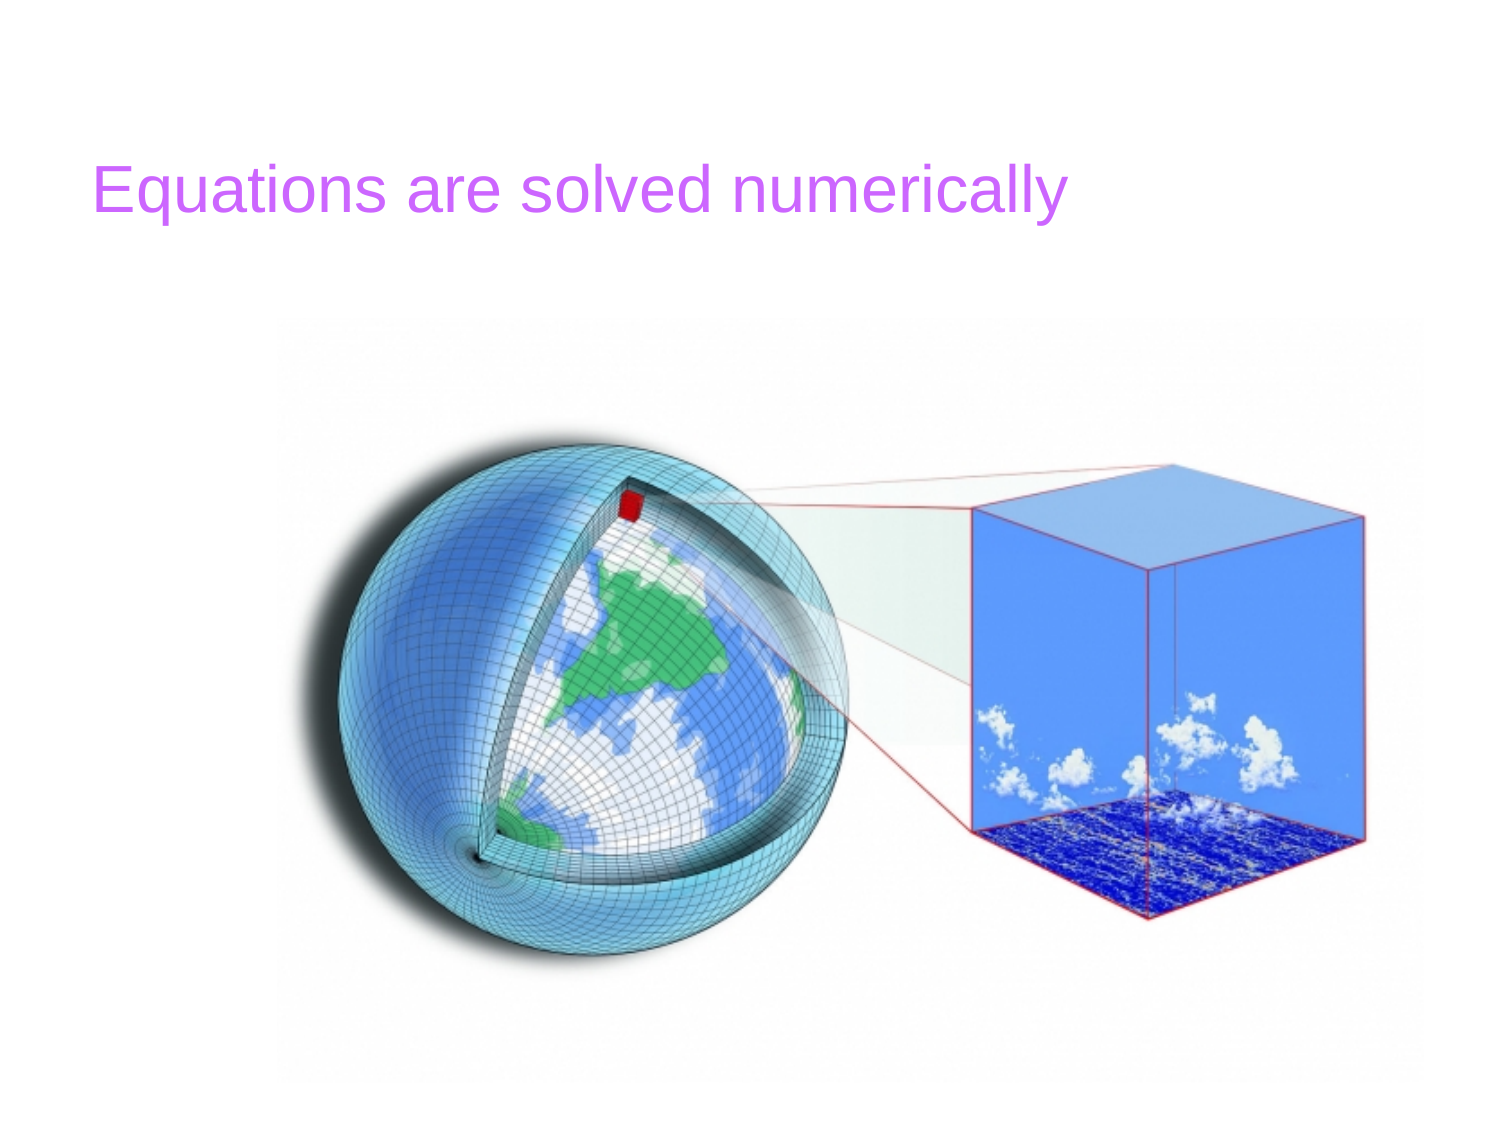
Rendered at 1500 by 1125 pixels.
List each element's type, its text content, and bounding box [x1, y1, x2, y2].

picture [277, 318, 1424, 1083]
text_box Equations are solved numerically [76, 78, 1500, 353]
